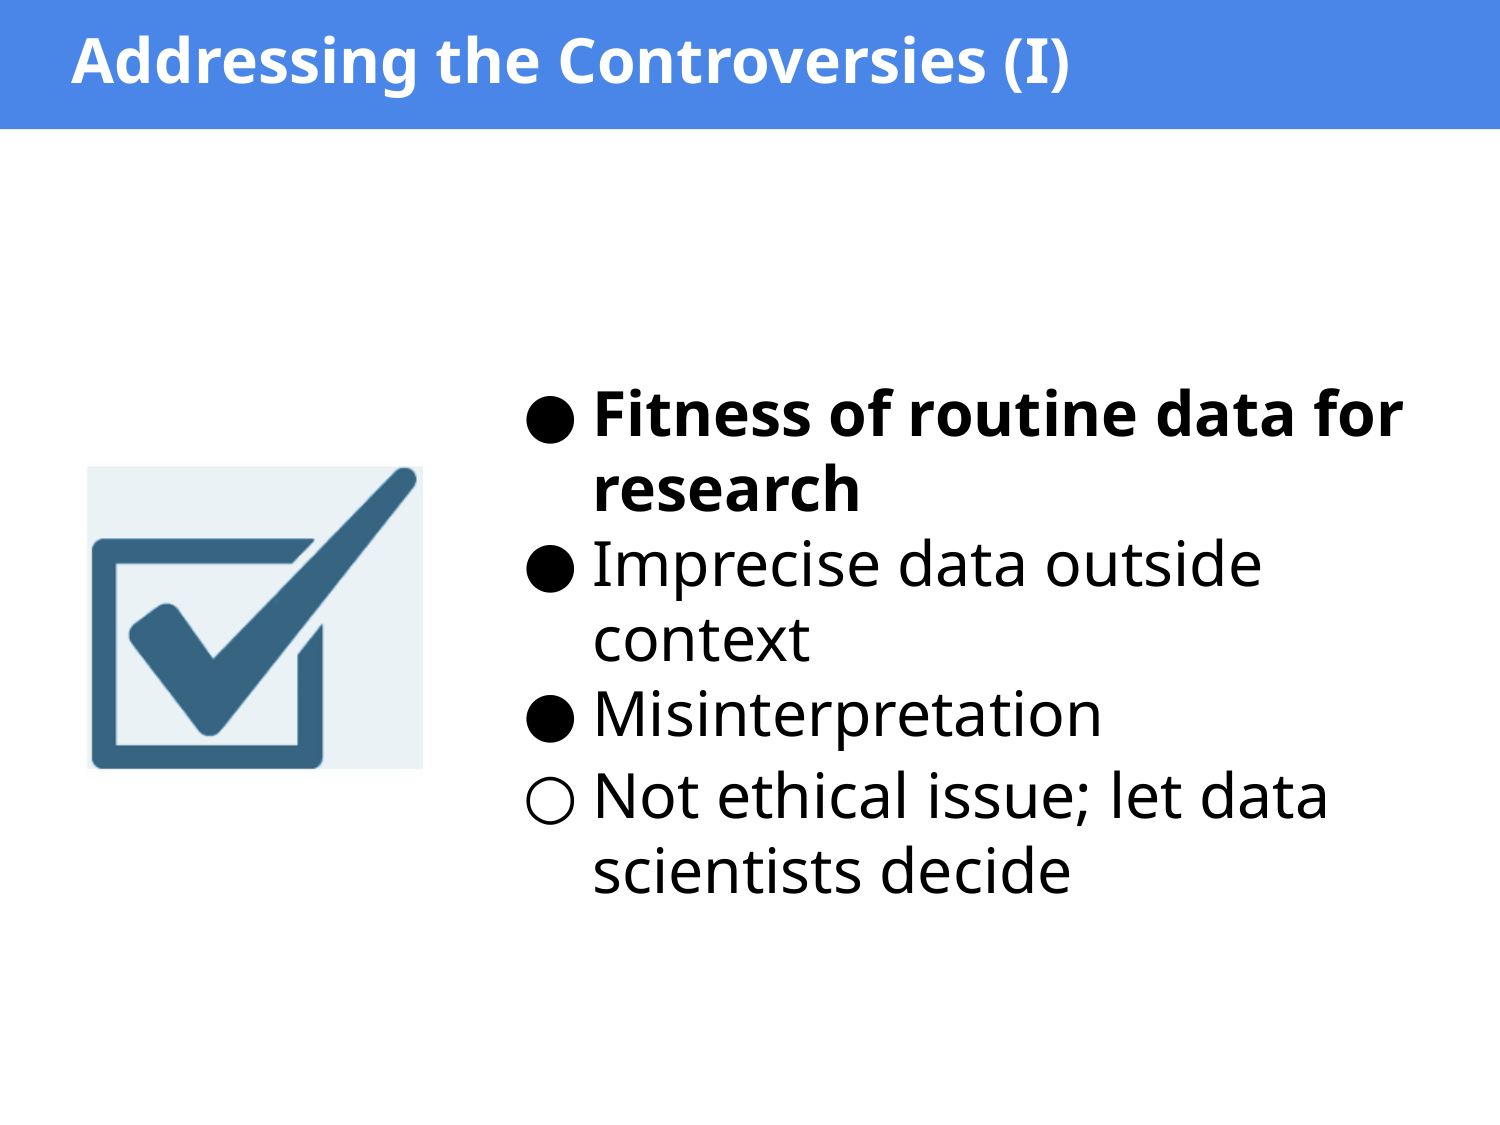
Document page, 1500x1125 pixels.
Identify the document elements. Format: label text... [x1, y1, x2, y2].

picture [86, 462, 424, 778]
text_box Not ethical issue; let data scientists decide [502, 741, 1483, 951]
text_box Fitness of routine data for research Imprecise data outside context Misinterpretation [502, 359, 1483, 741]
title Addressing the Controversies (I) [56, 0, 1483, 117]
text_box [0, 0, 1500, 130]
